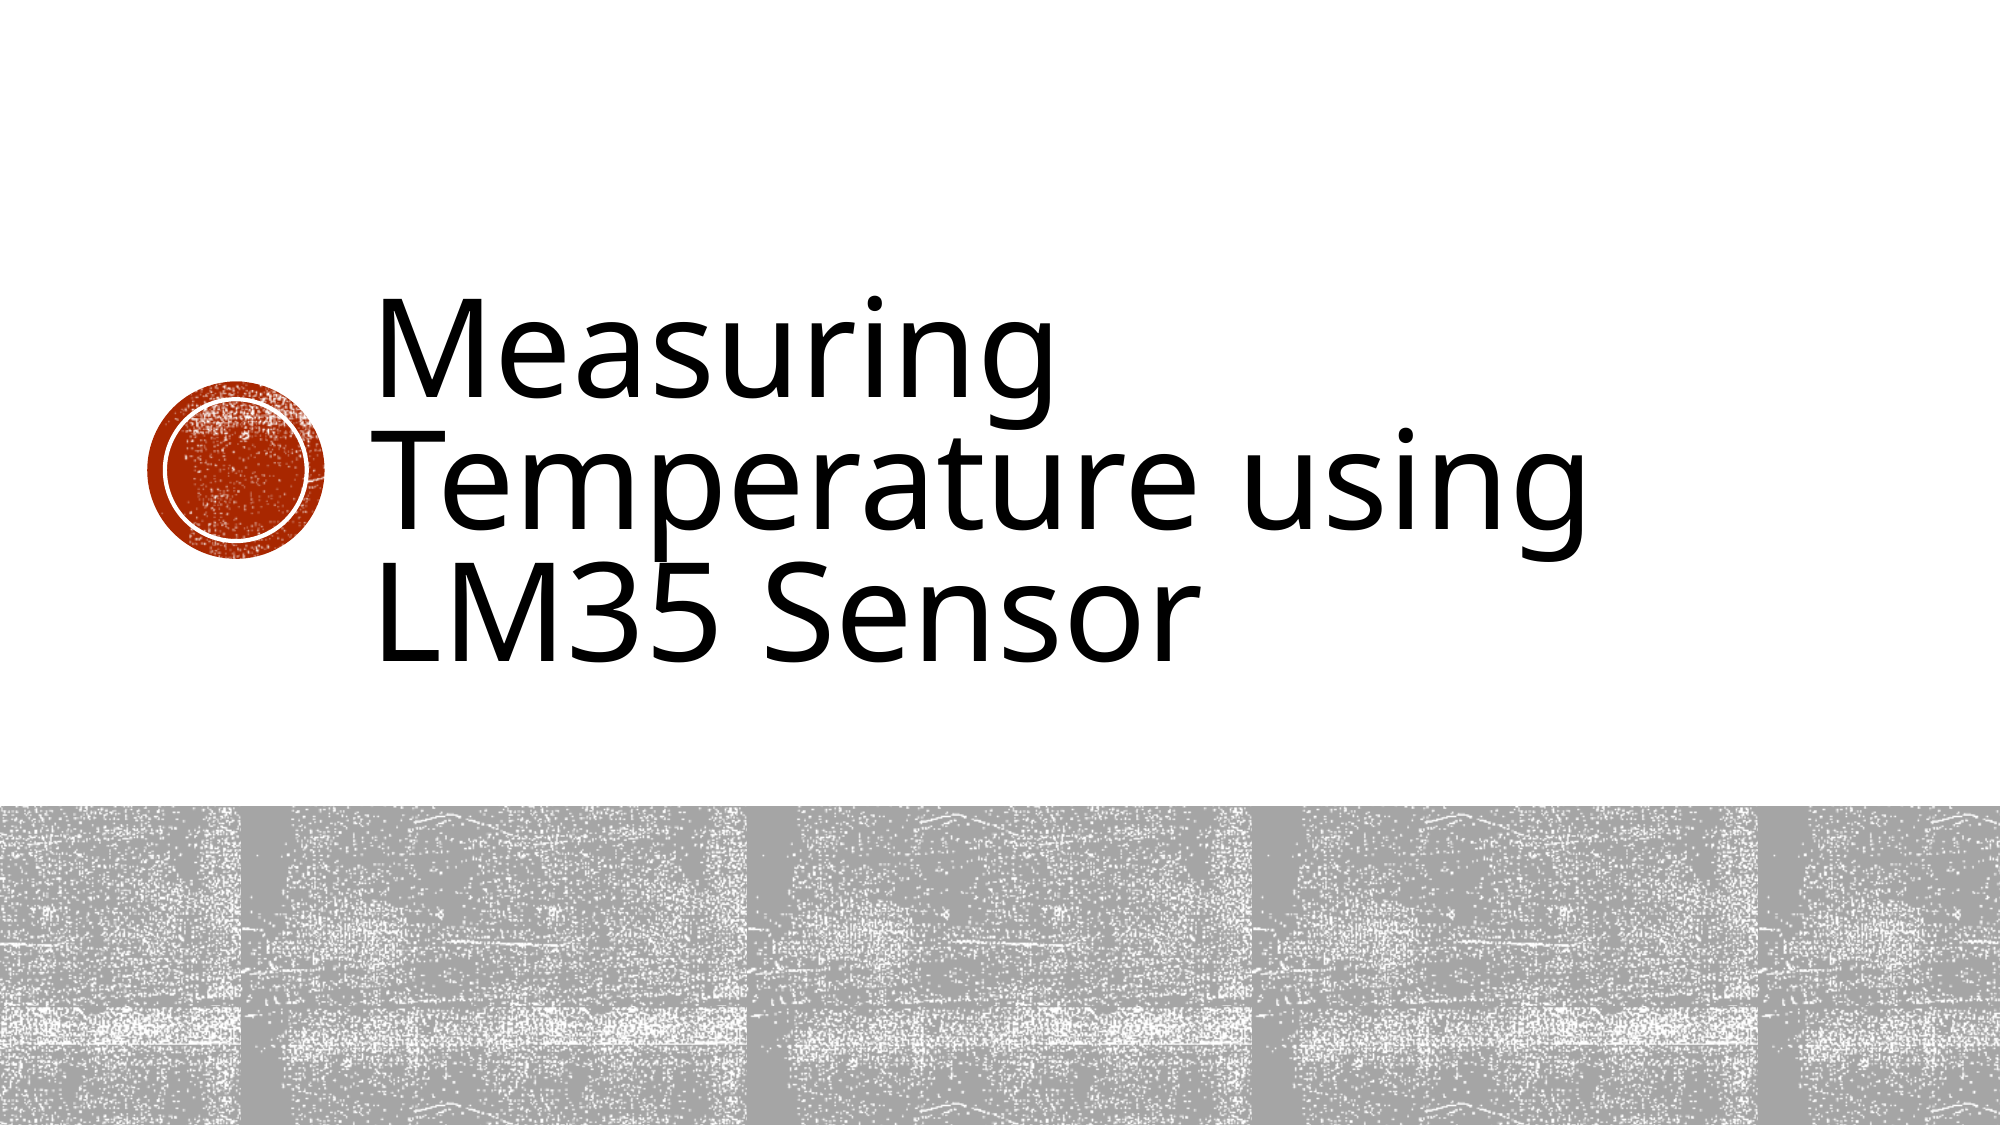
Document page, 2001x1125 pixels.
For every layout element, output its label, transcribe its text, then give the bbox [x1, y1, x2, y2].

picture [147, 381, 325, 559]
title Measuring Temperature using LM35 Sensor [355, 201, 1878, 779]
